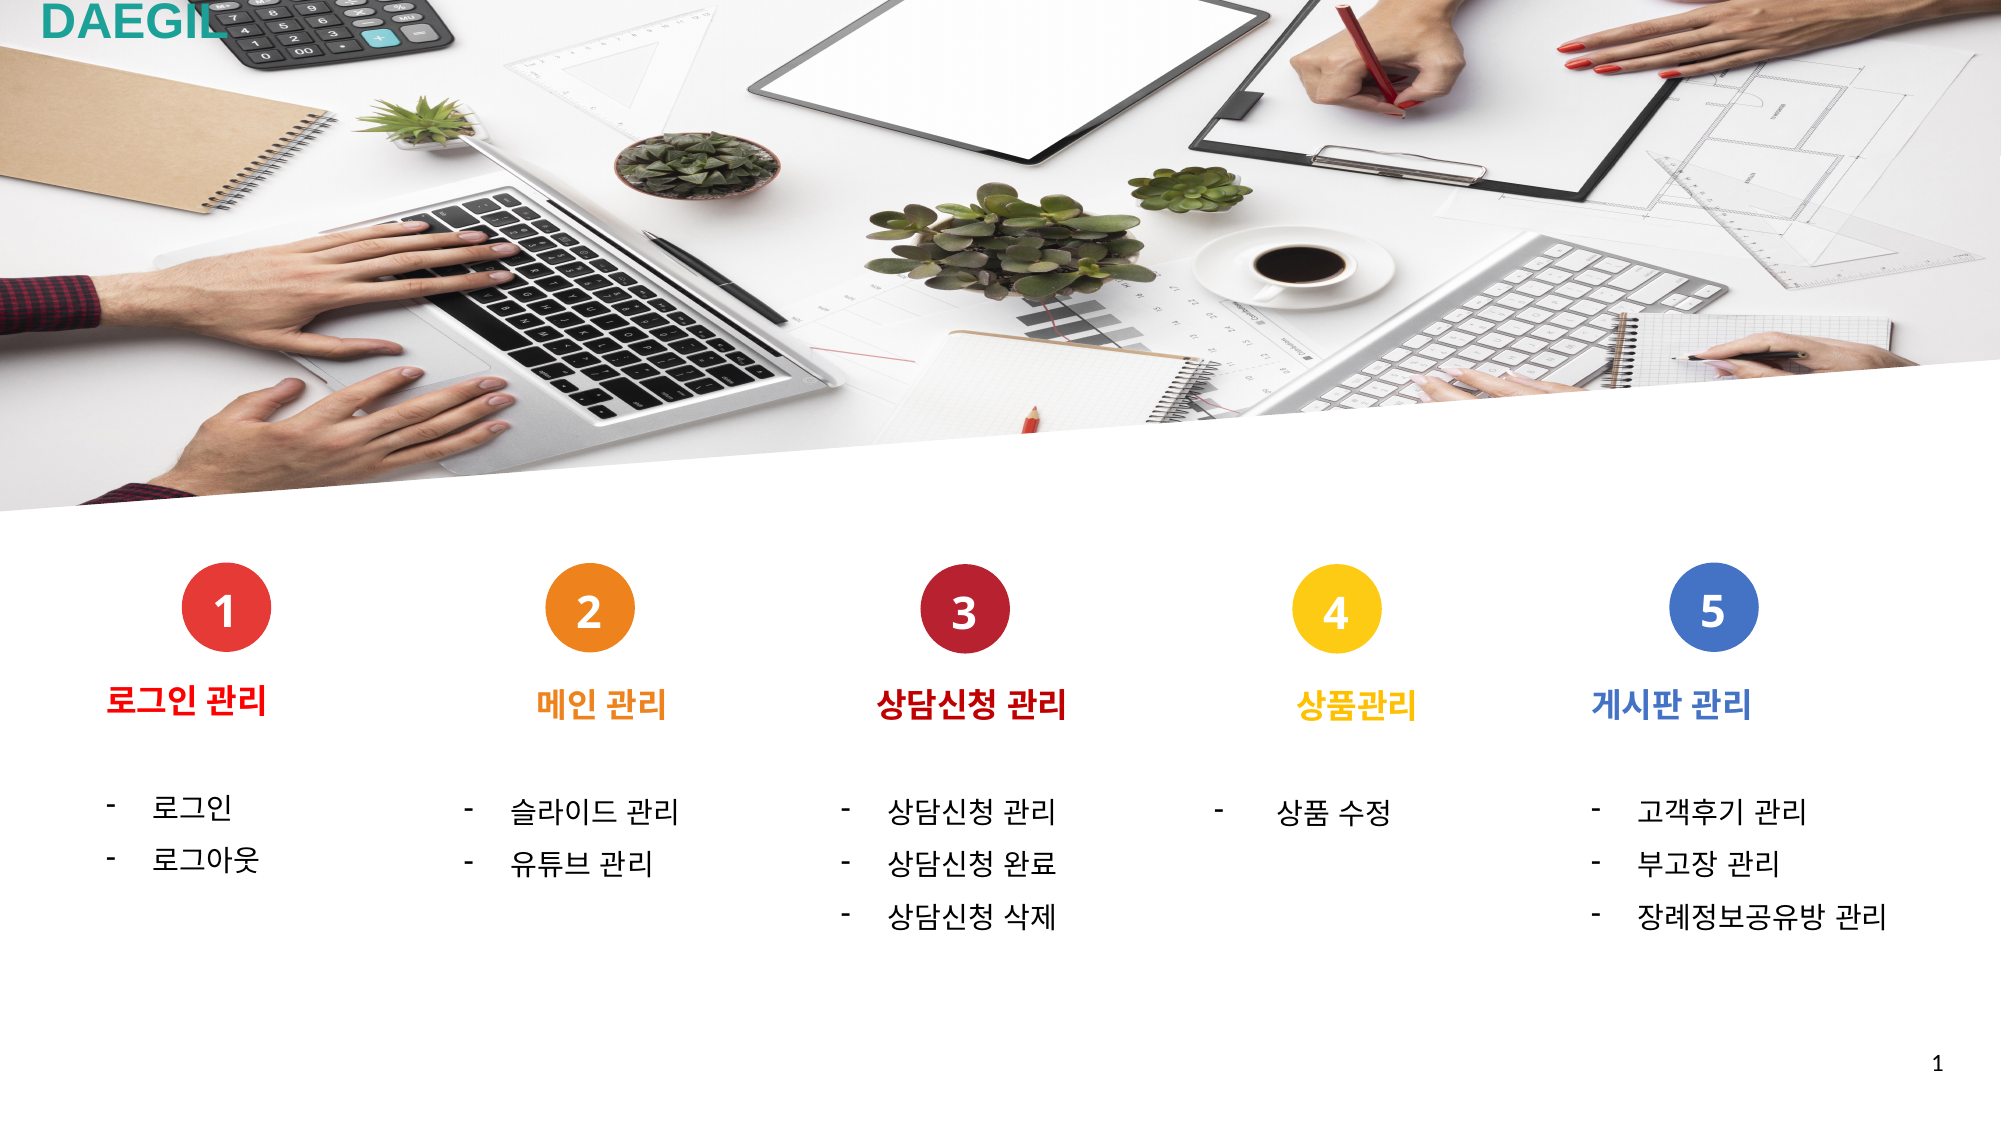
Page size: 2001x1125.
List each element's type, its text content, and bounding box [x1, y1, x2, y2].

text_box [448, 562, 843, 1089]
text_box [0, 0, 2000, 513]
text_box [1576, 562, 1970, 1089]
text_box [825, 564, 1199, 1088]
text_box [1199, 564, 1593, 1090]
text_box DAEGIL [25, 0, 308, 57]
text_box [90, 562, 448, 1084]
